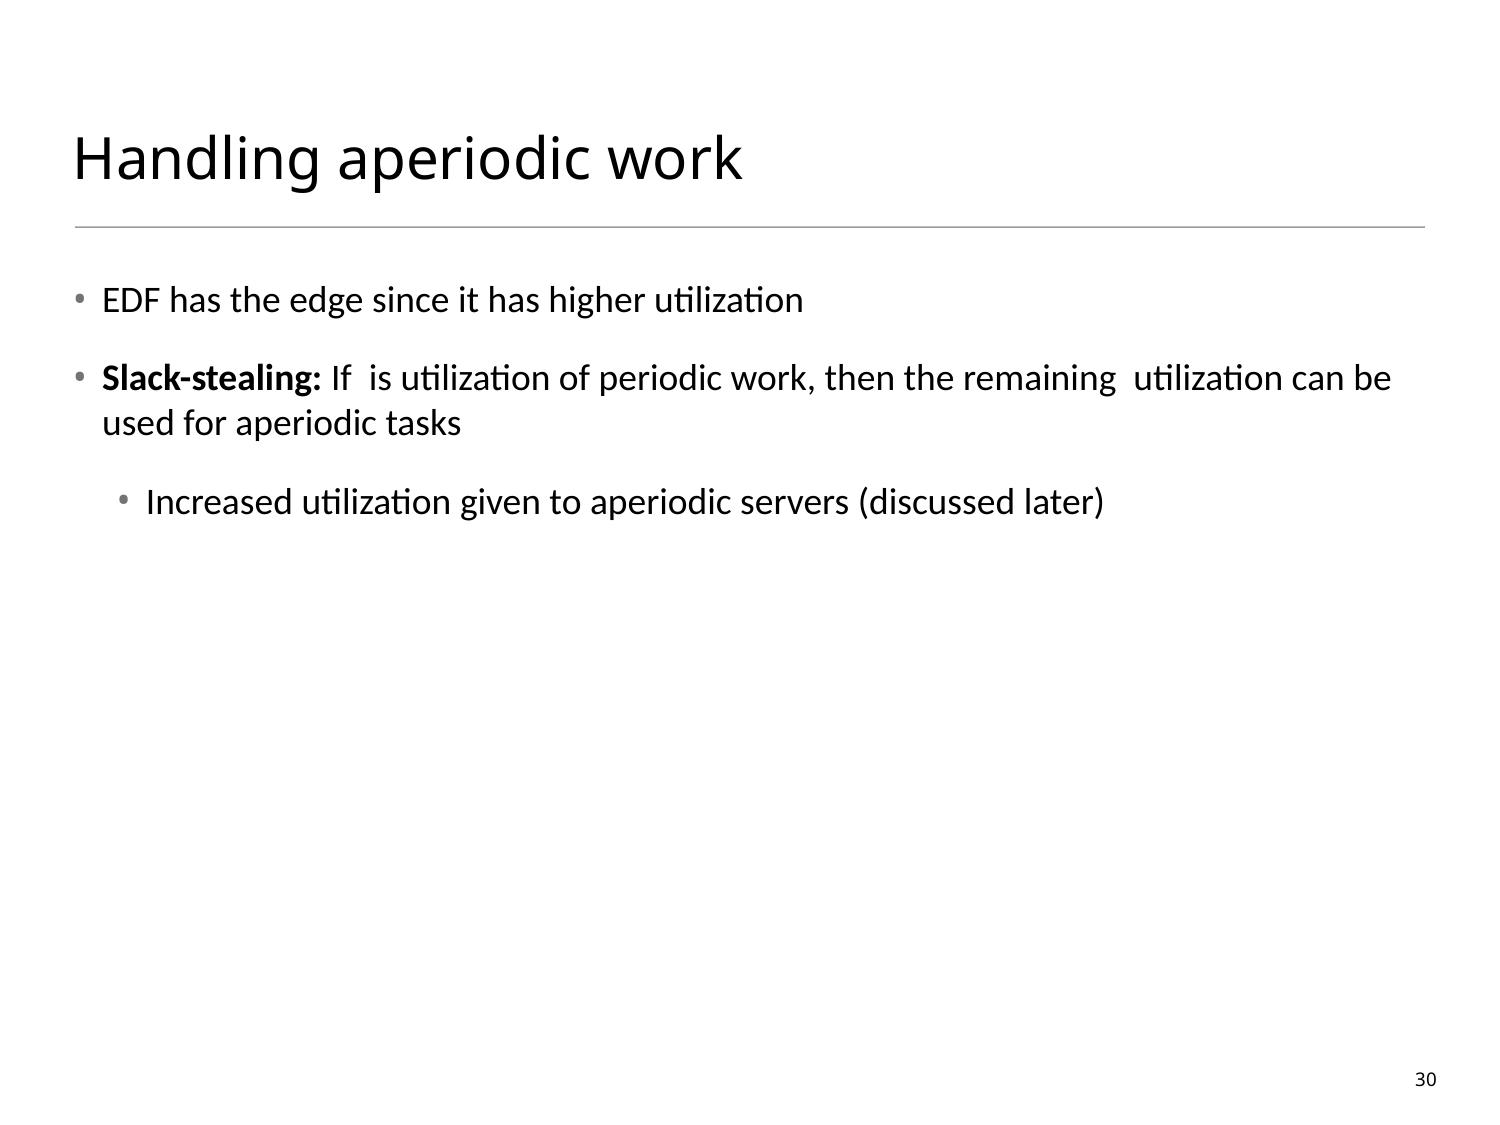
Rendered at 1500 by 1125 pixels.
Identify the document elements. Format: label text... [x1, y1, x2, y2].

text_box 30 [1416, 1060, 1452, 1096]
title Handling aperiodic work [66, 36, 1436, 199]
